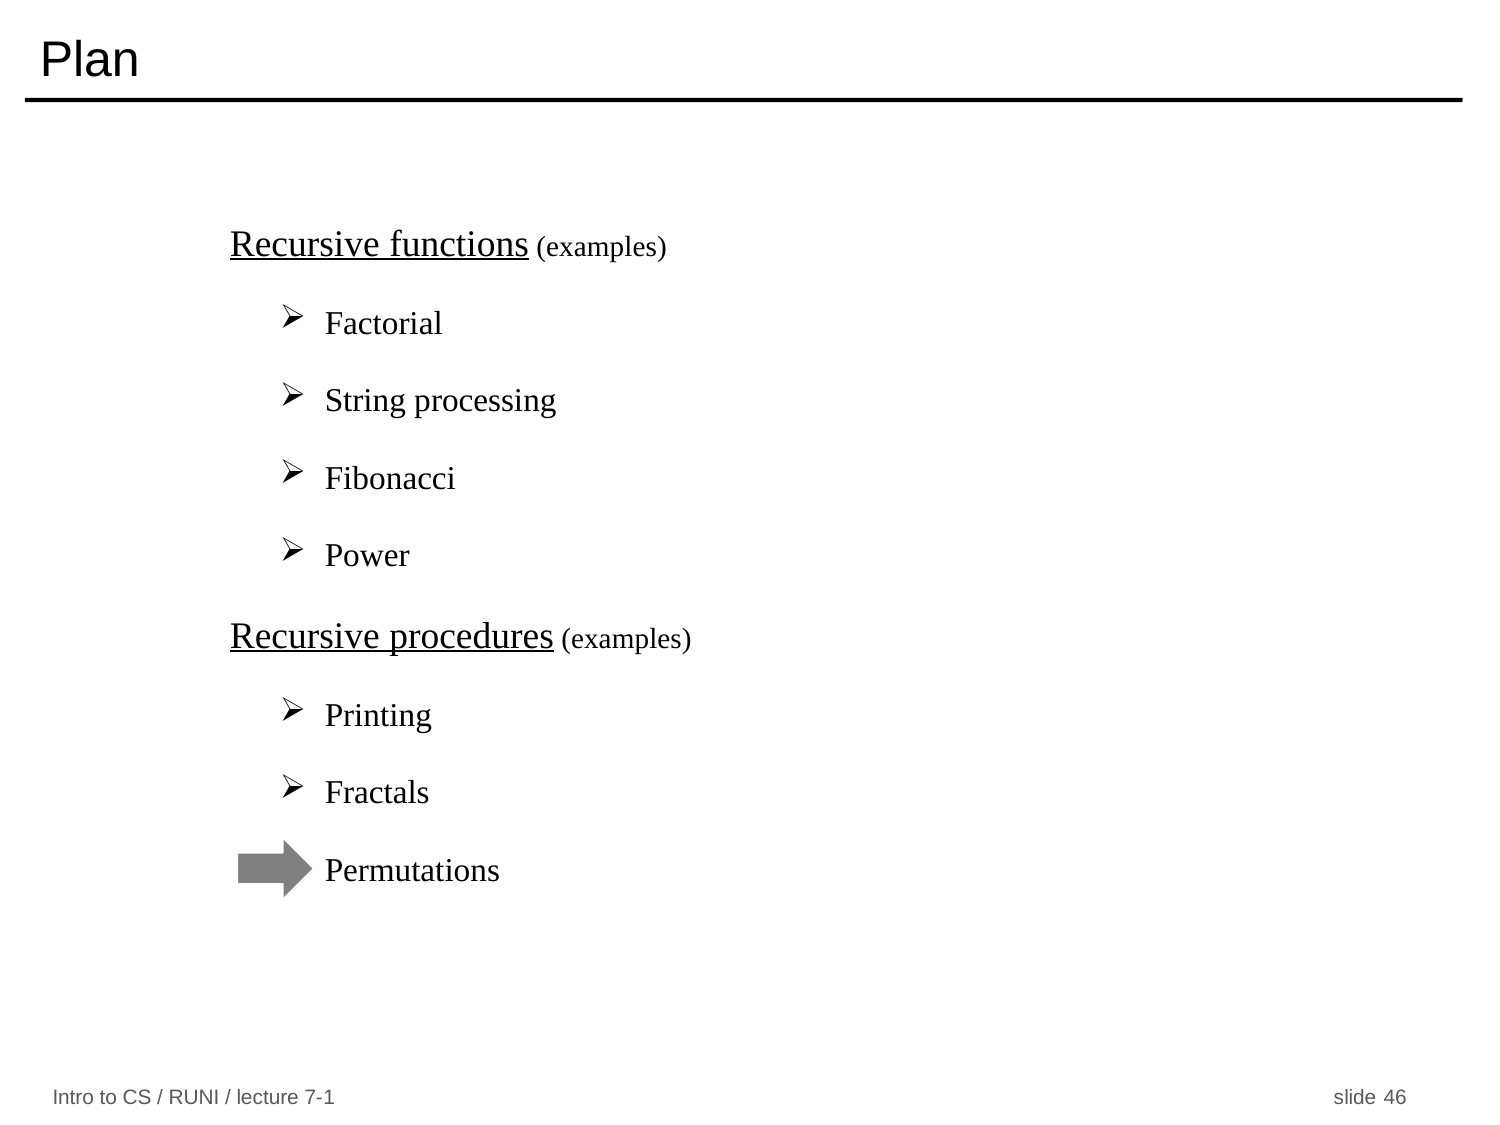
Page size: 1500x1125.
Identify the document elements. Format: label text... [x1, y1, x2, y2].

text_box [237, 837, 314, 900]
list Recursive functions (examples) Factorial String processing Fibonacci Power Recursive procedures (examples) Printing Fractals Permutations [200, 210, 1167, 1000]
title Plan [24, 12, 1463, 100]
